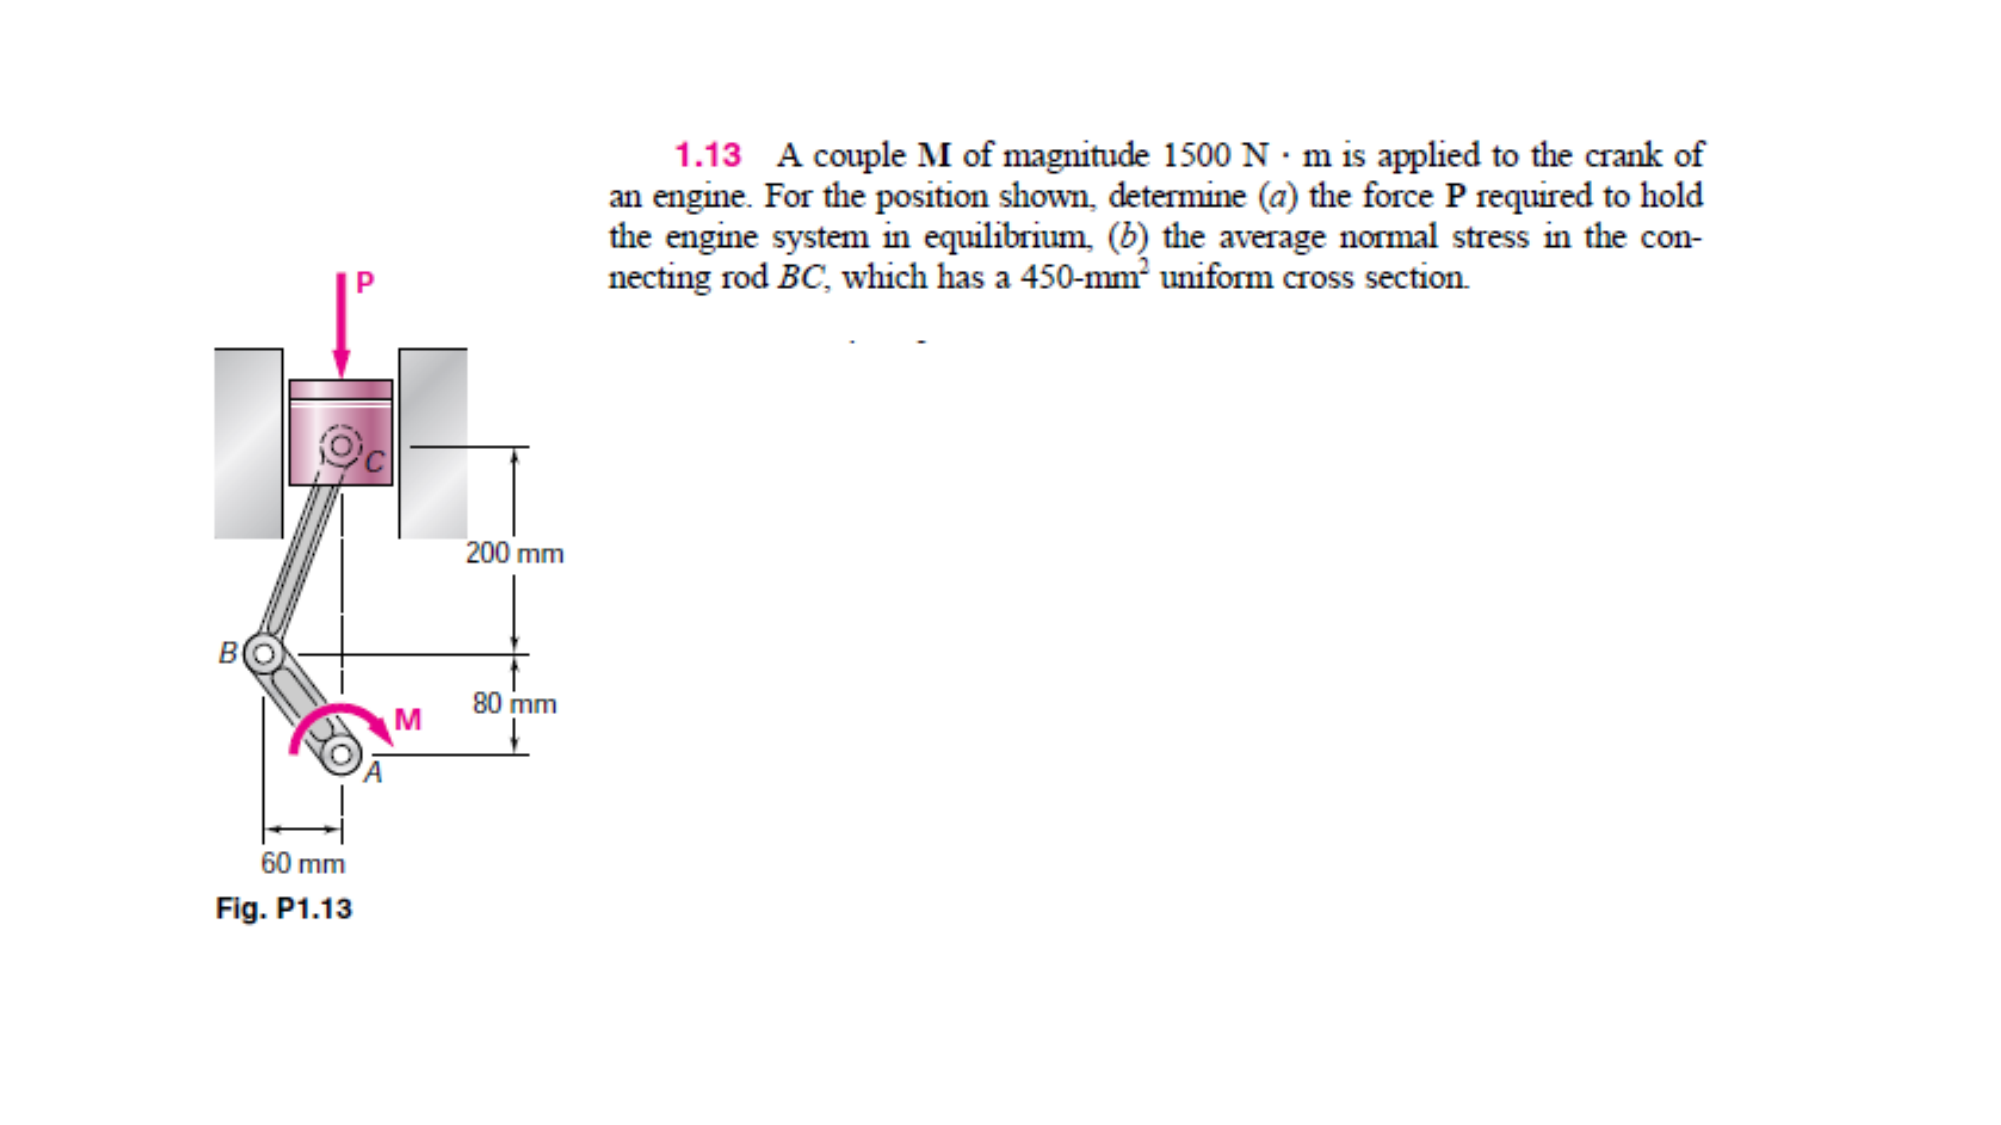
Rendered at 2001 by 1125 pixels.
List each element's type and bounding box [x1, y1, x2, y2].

picture [41, 12, 1833, 1041]
